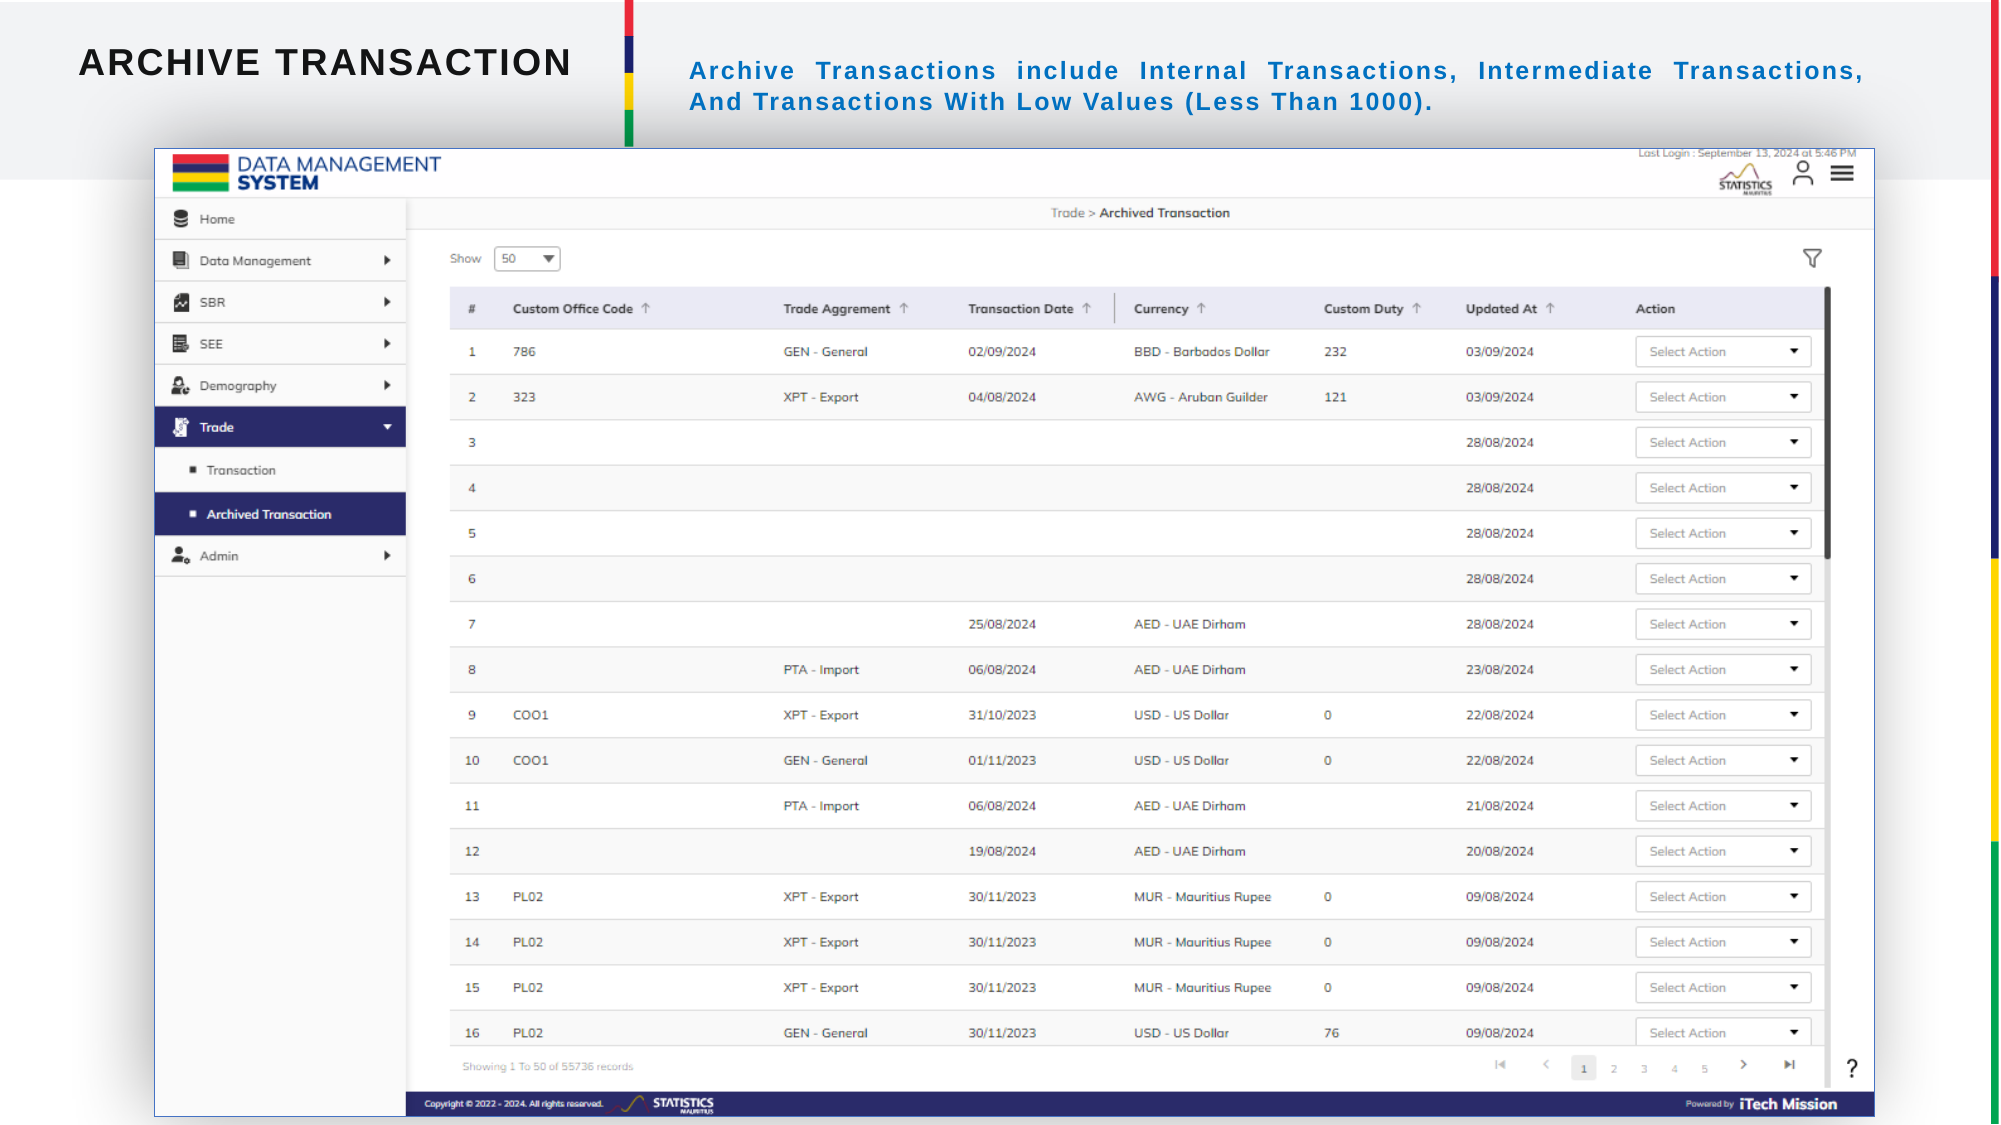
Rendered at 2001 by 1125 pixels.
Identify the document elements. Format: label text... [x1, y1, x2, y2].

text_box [624, 0, 634, 147]
text_box [634, 1, 1991, 181]
picture [154, 148, 1875, 1117]
text_box ARCHIVE TRANSACTION [63, 38, 624, 91]
text_box Archive Transactions include Internal Transactions, Intermediate Transactions, And Transactions With Low Values (Less Than 1000). [673, 46, 1883, 124]
text_box [0, 1, 624, 181]
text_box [1991, 0, 1999, 1124]
